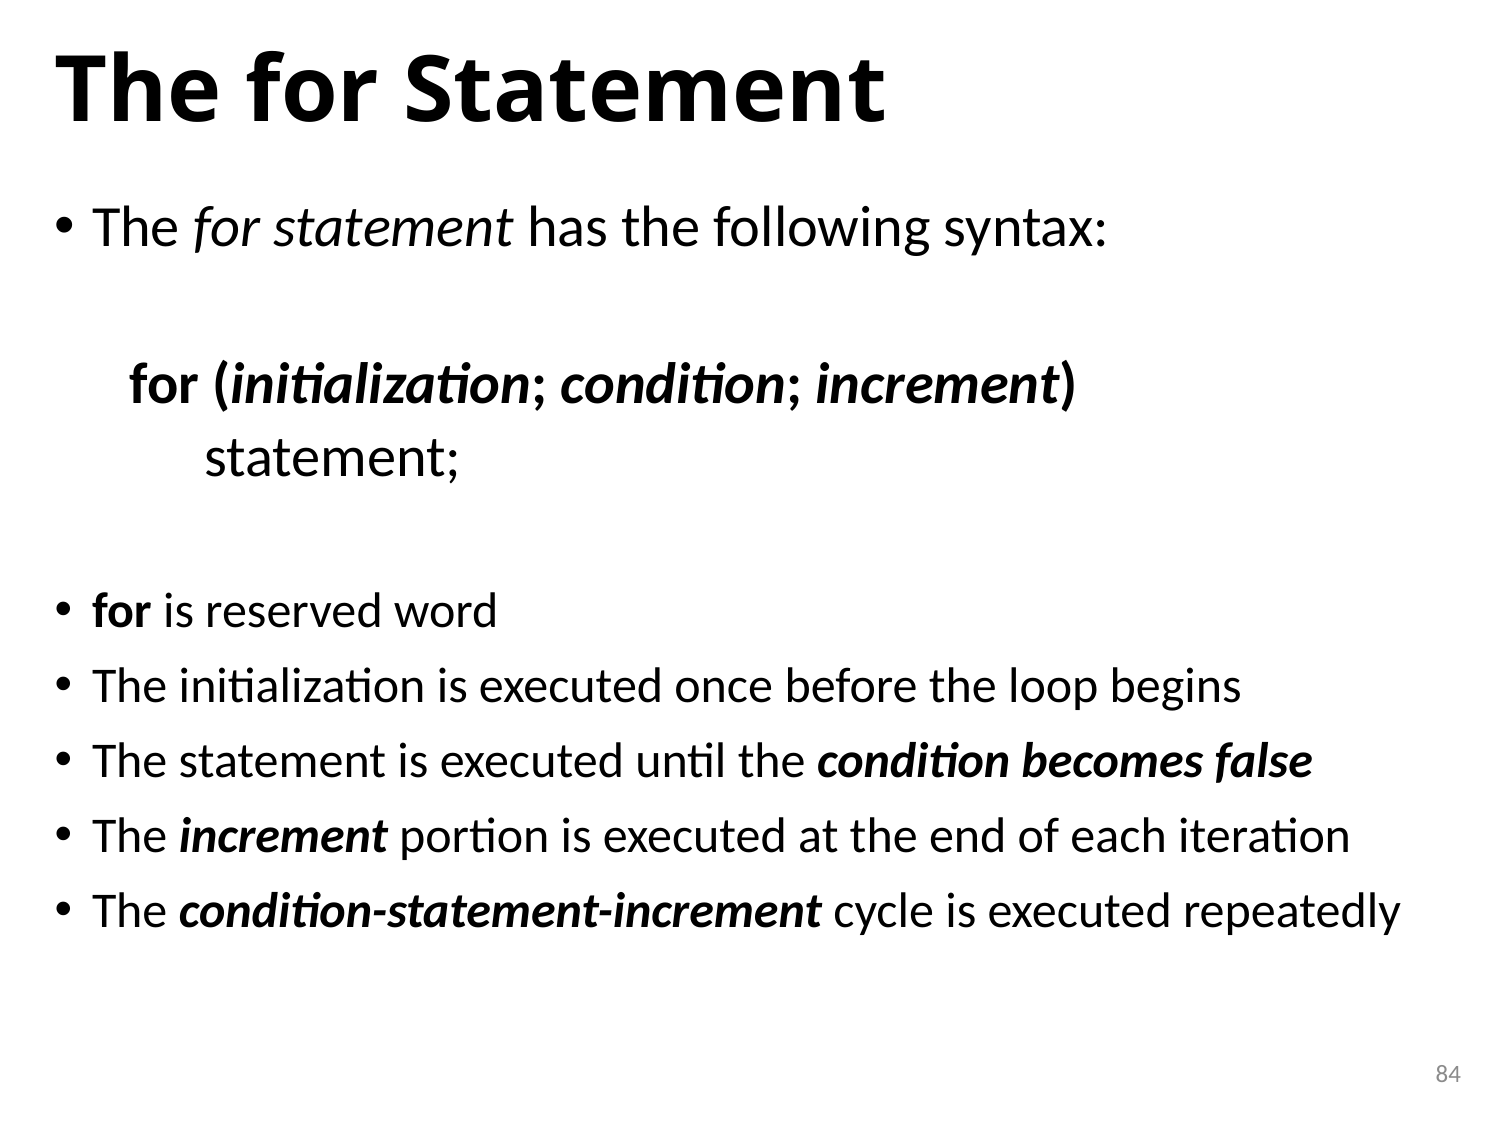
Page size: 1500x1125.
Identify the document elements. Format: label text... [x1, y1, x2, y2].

list The for statement has the following syntax: for (initialization; condition; increment) statement; for is reserved word The initialization is executed once before the loop begins The statement is executed until the condition becomes false The increment portion is executed at the end of each iteration The condition-statement-increment cycle is executed repeatedly [39, 188, 1461, 1085]
slide_number 84 [1138, 1042, 1477, 1103]
title The for Statement [39, 22, 1461, 161]
